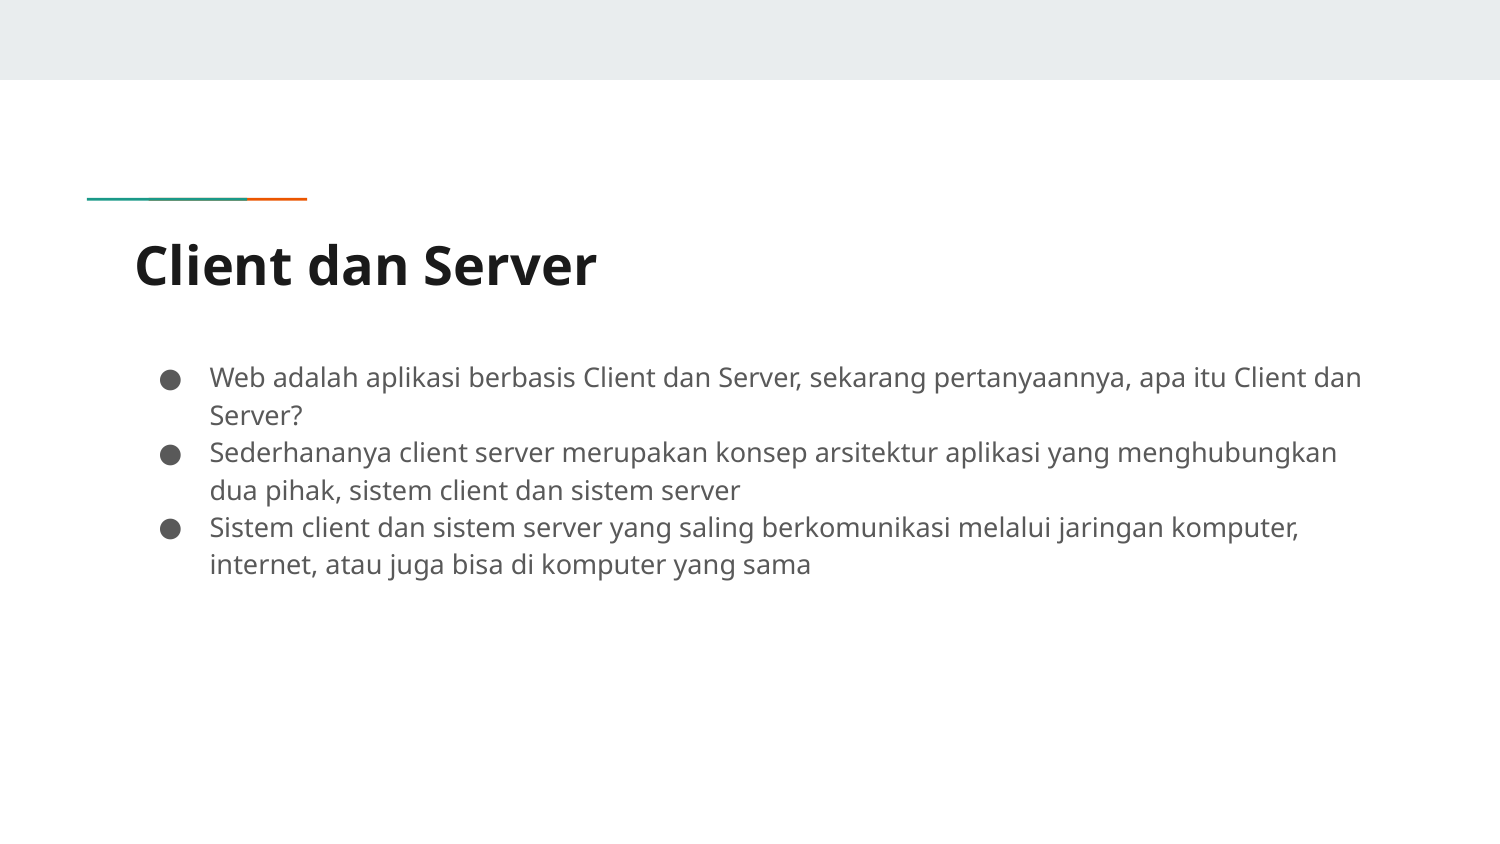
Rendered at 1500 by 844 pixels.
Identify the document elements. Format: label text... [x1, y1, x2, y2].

list Web adalah aplikasi berbasis Client dan Server, sekarang pertanyaannya, apa itu Client dan Server? Sederhananya client server merupakan konsep arsitektur aplikasi yang menghubungkan dua pihak, sistem client dan sistem server Sistem client dan sistem server yang saling berkomunikasi melalui jaringan komputer, internet, atau juga bisa di komputer yang sama [119, 341, 1381, 712]
title Client dan Server [119, 216, 1381, 305]
